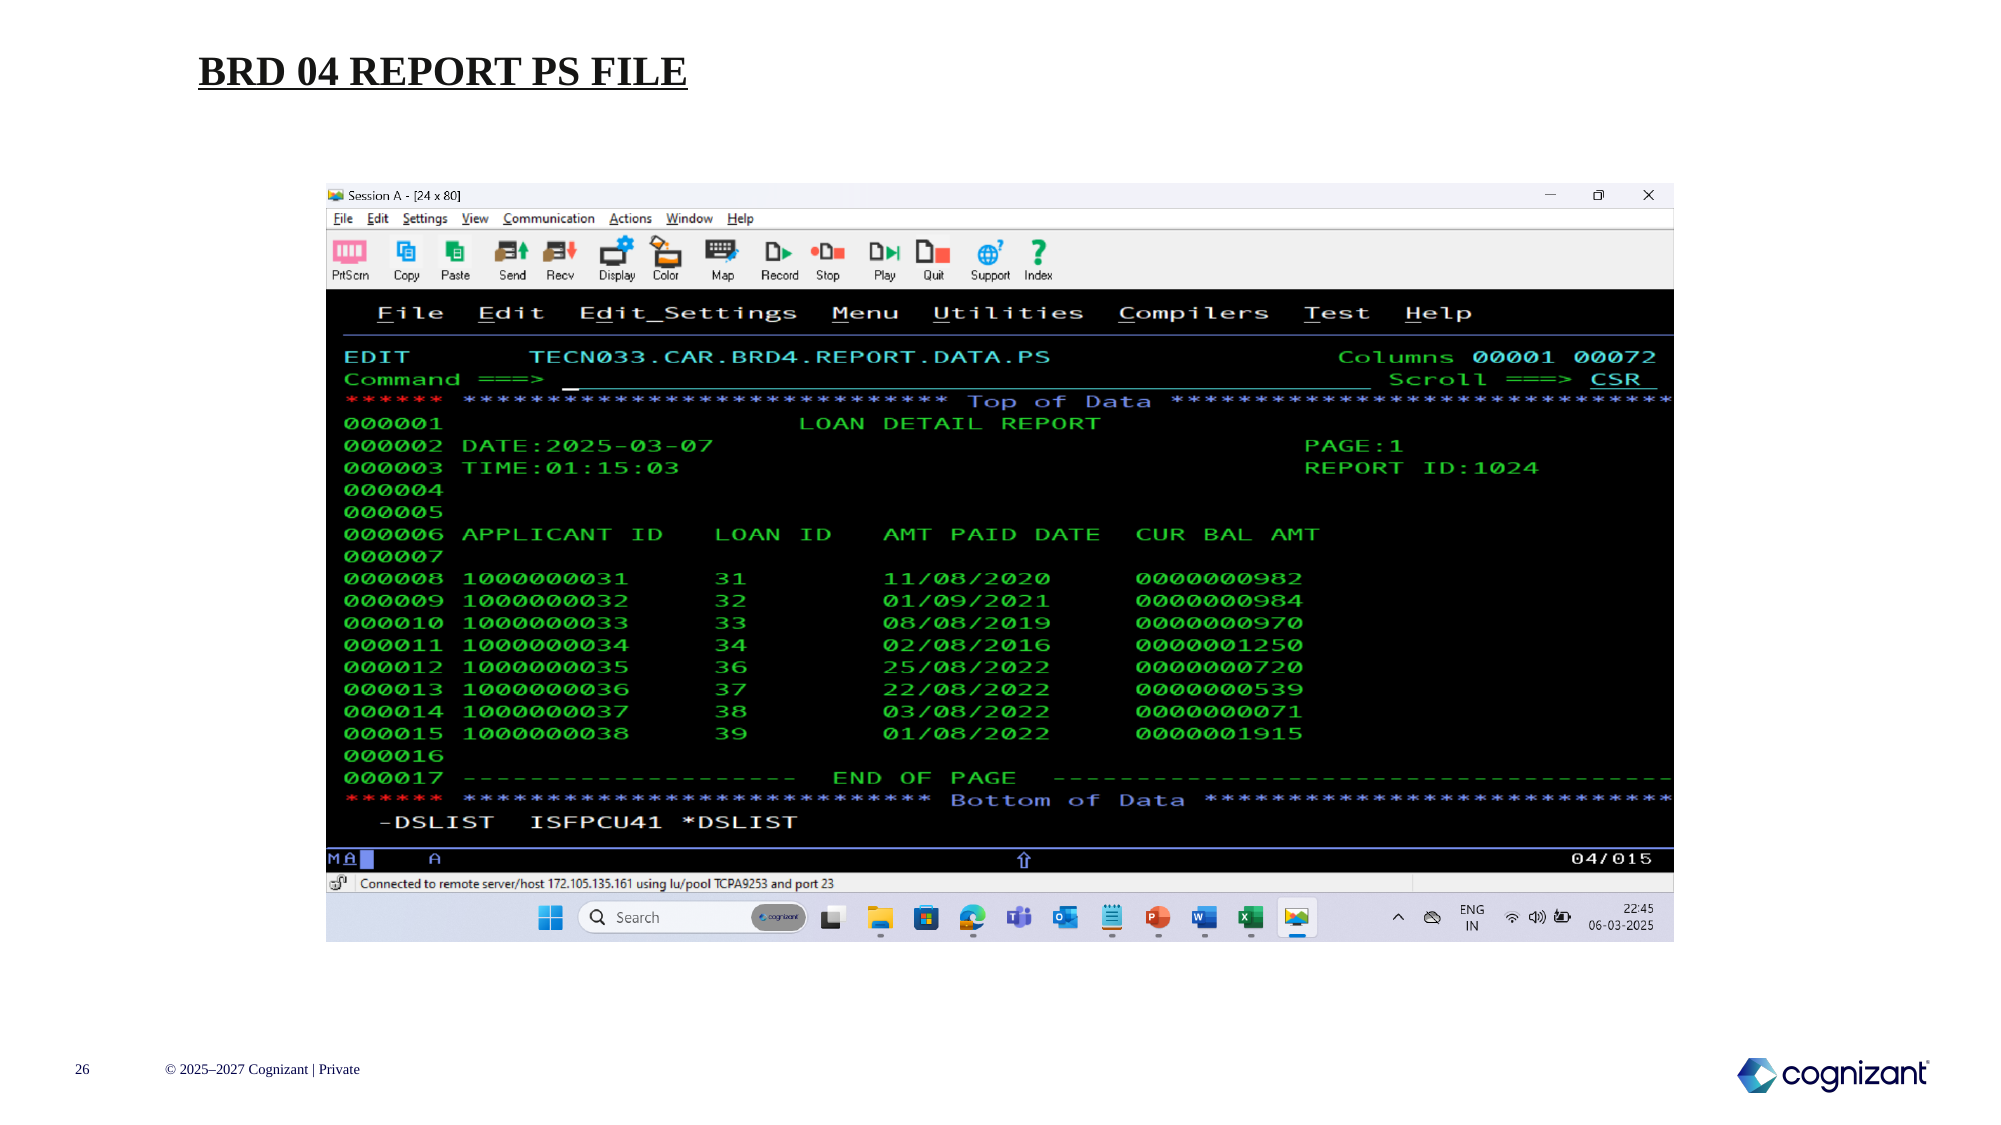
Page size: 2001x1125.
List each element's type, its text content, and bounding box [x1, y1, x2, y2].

picture [1737, 1058, 1930, 1093]
picture [325, 182, 1675, 942]
footer © 2025–2027 Cognizant | Private [165, 1050, 456, 1088]
slide_number 26 [75, 1050, 135, 1088]
text_box BRD 04 REPORT PS FILE [198, 49, 1408, 95]
